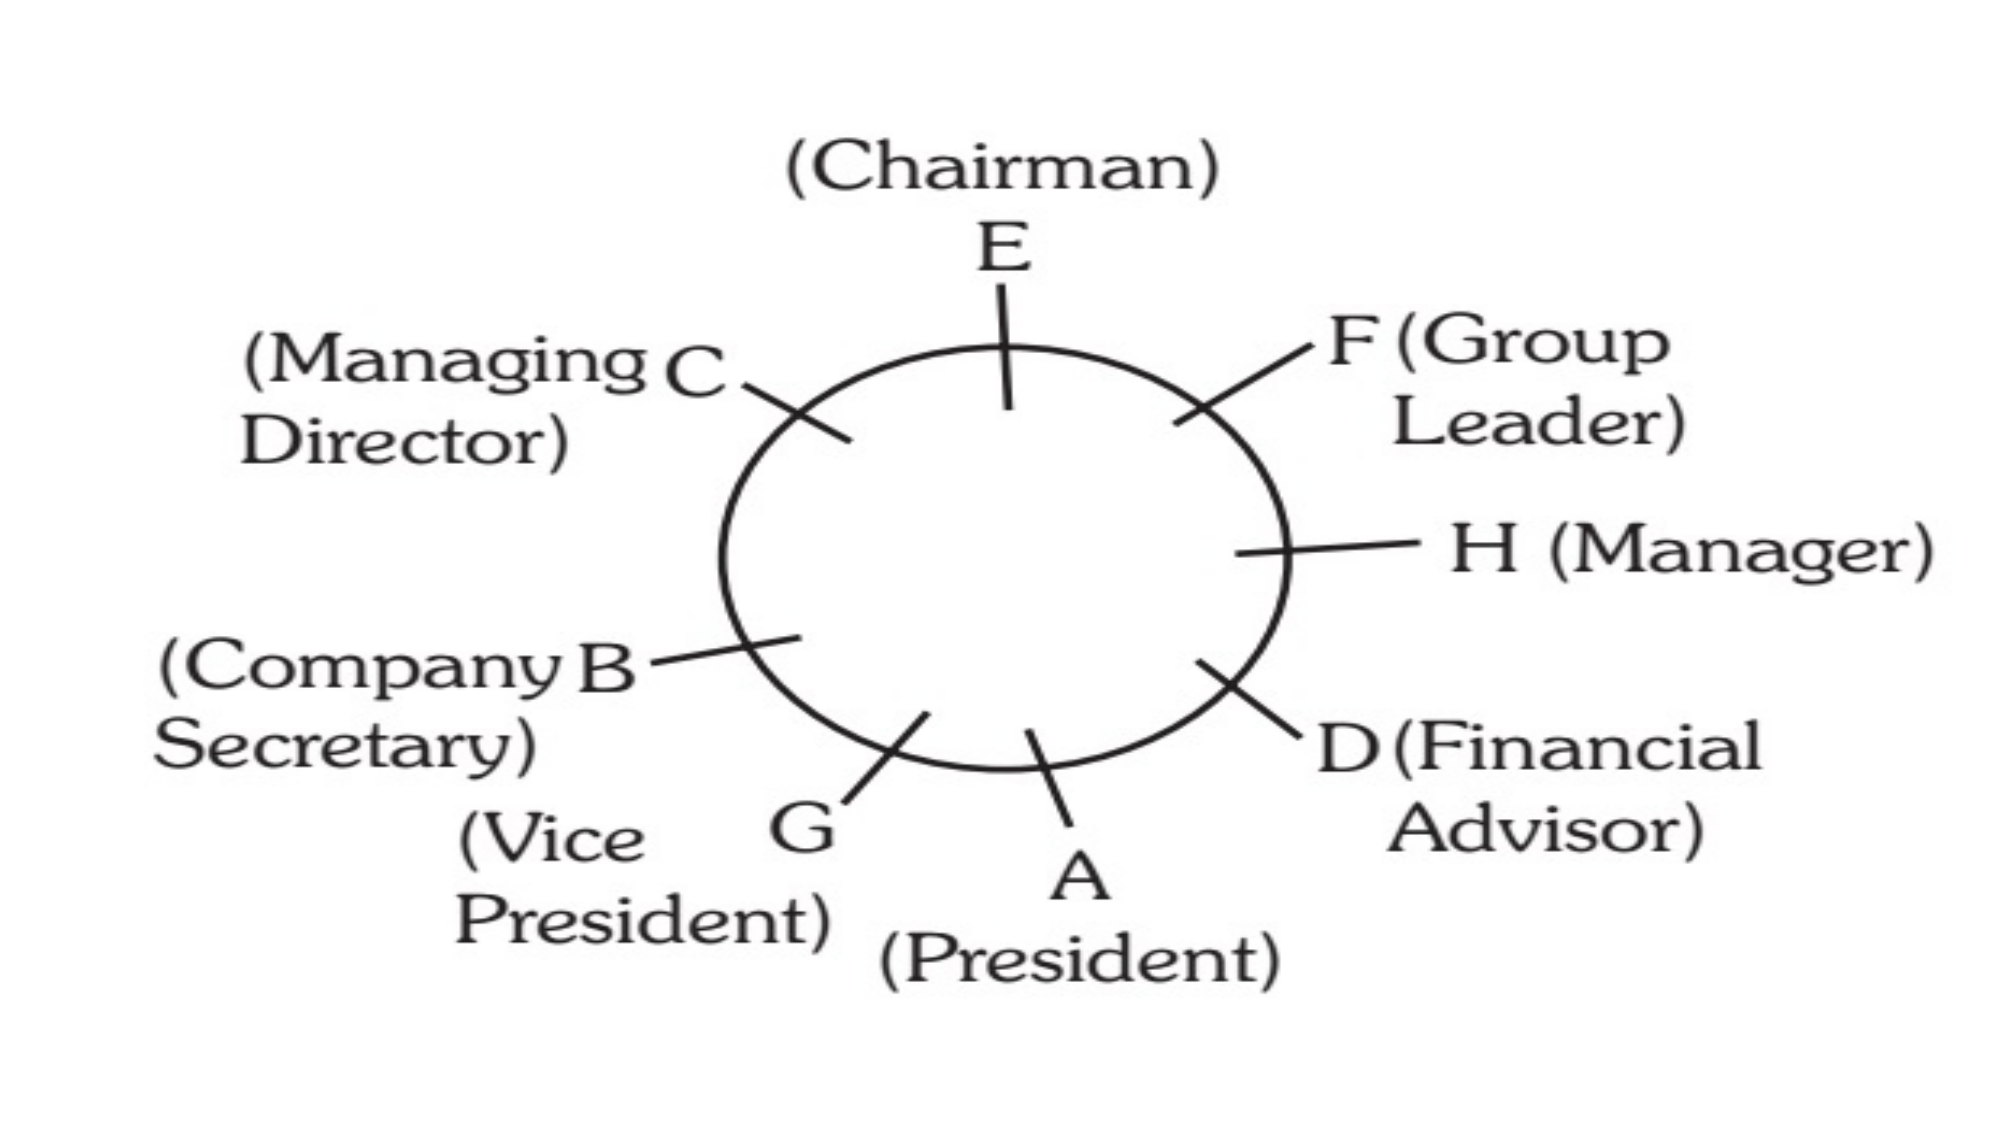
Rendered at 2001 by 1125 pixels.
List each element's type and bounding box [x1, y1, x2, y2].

picture [67, 112, 1956, 1023]
